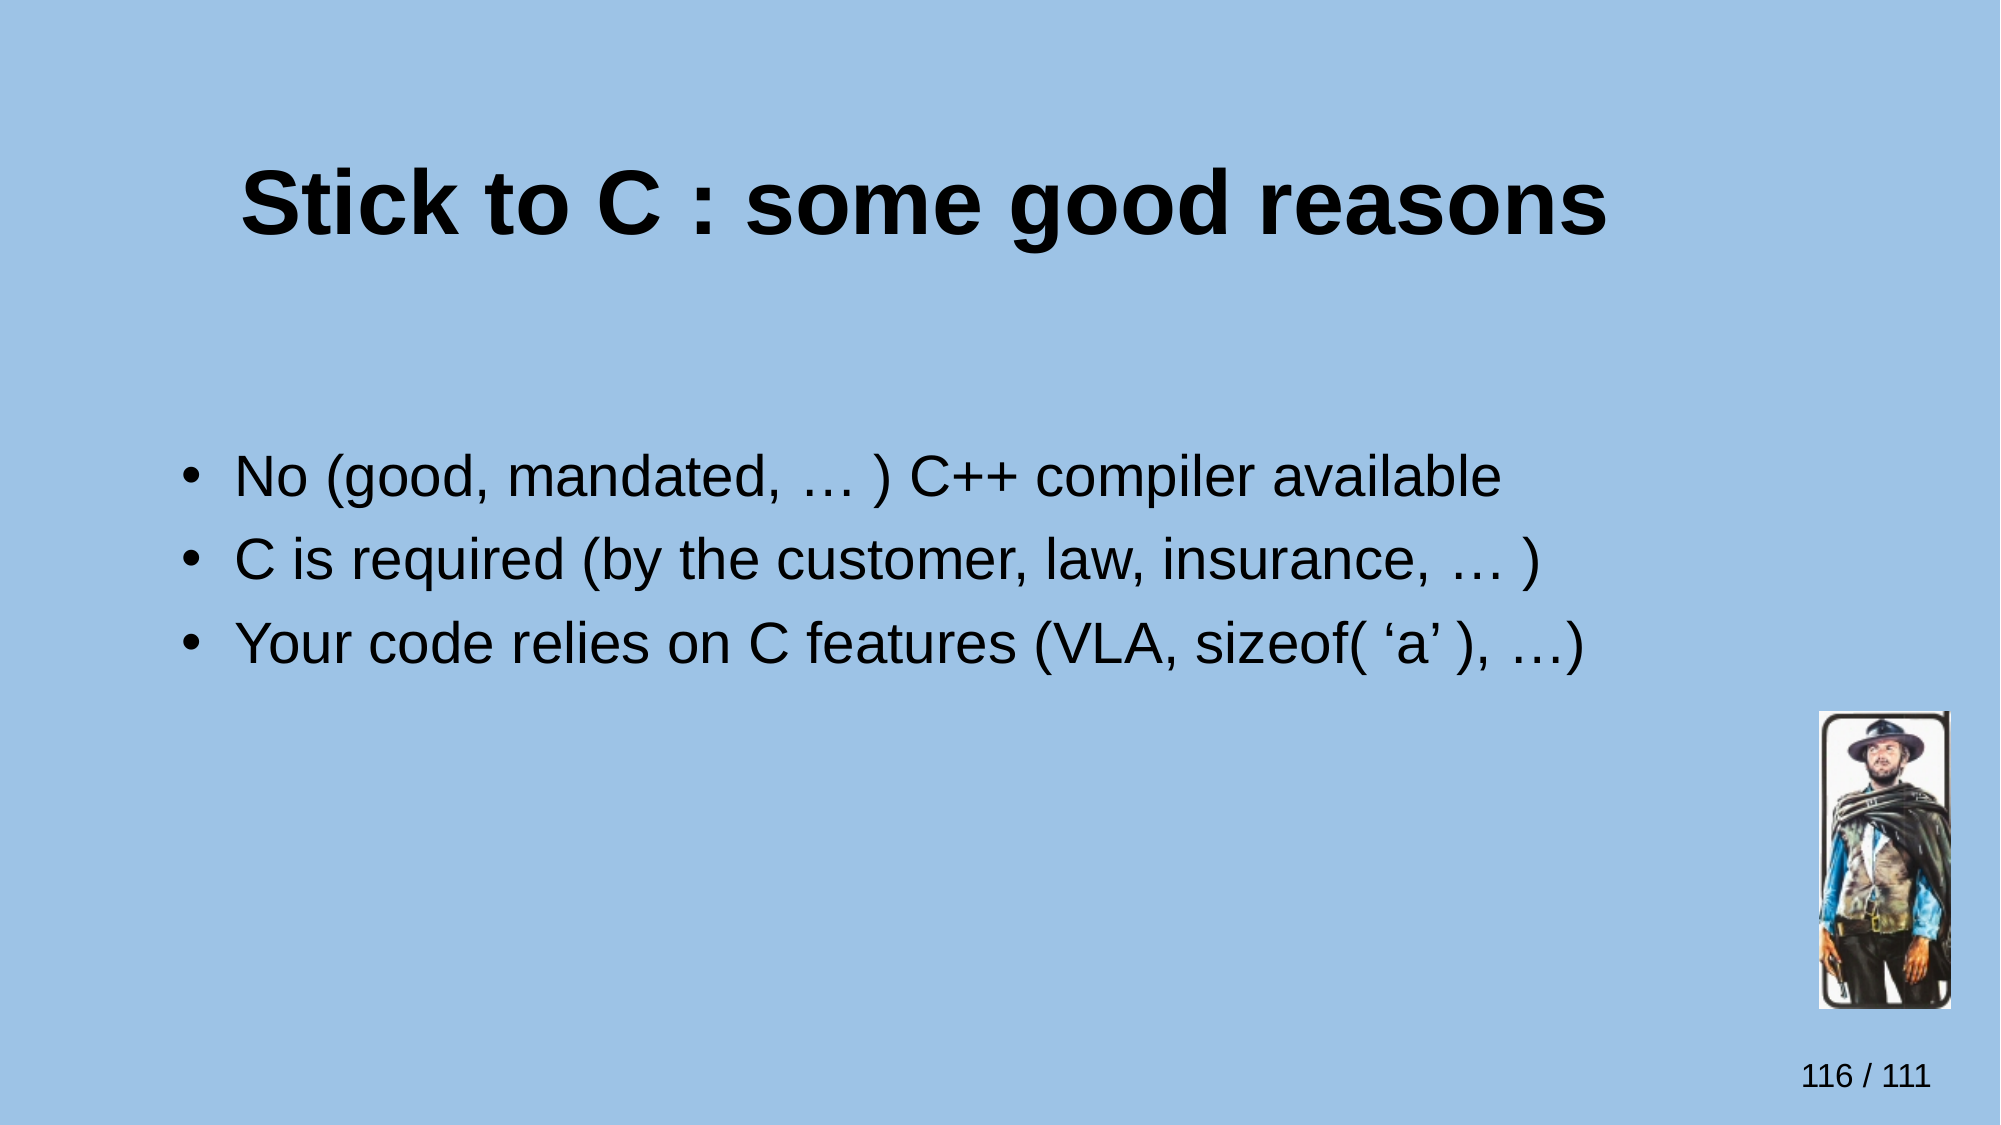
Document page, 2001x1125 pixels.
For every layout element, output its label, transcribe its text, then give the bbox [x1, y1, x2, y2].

picture [1819, 711, 1951, 1009]
list No (good, mandated, … ) C++ compiler available C is required (by the customer, law, insurance, … ) Your code relies on C features (VLA, sizeof( ‘a’ ), …) [166, 347, 1935, 974]
title Stick to C : some good reasons [225, 96, 1951, 314]
